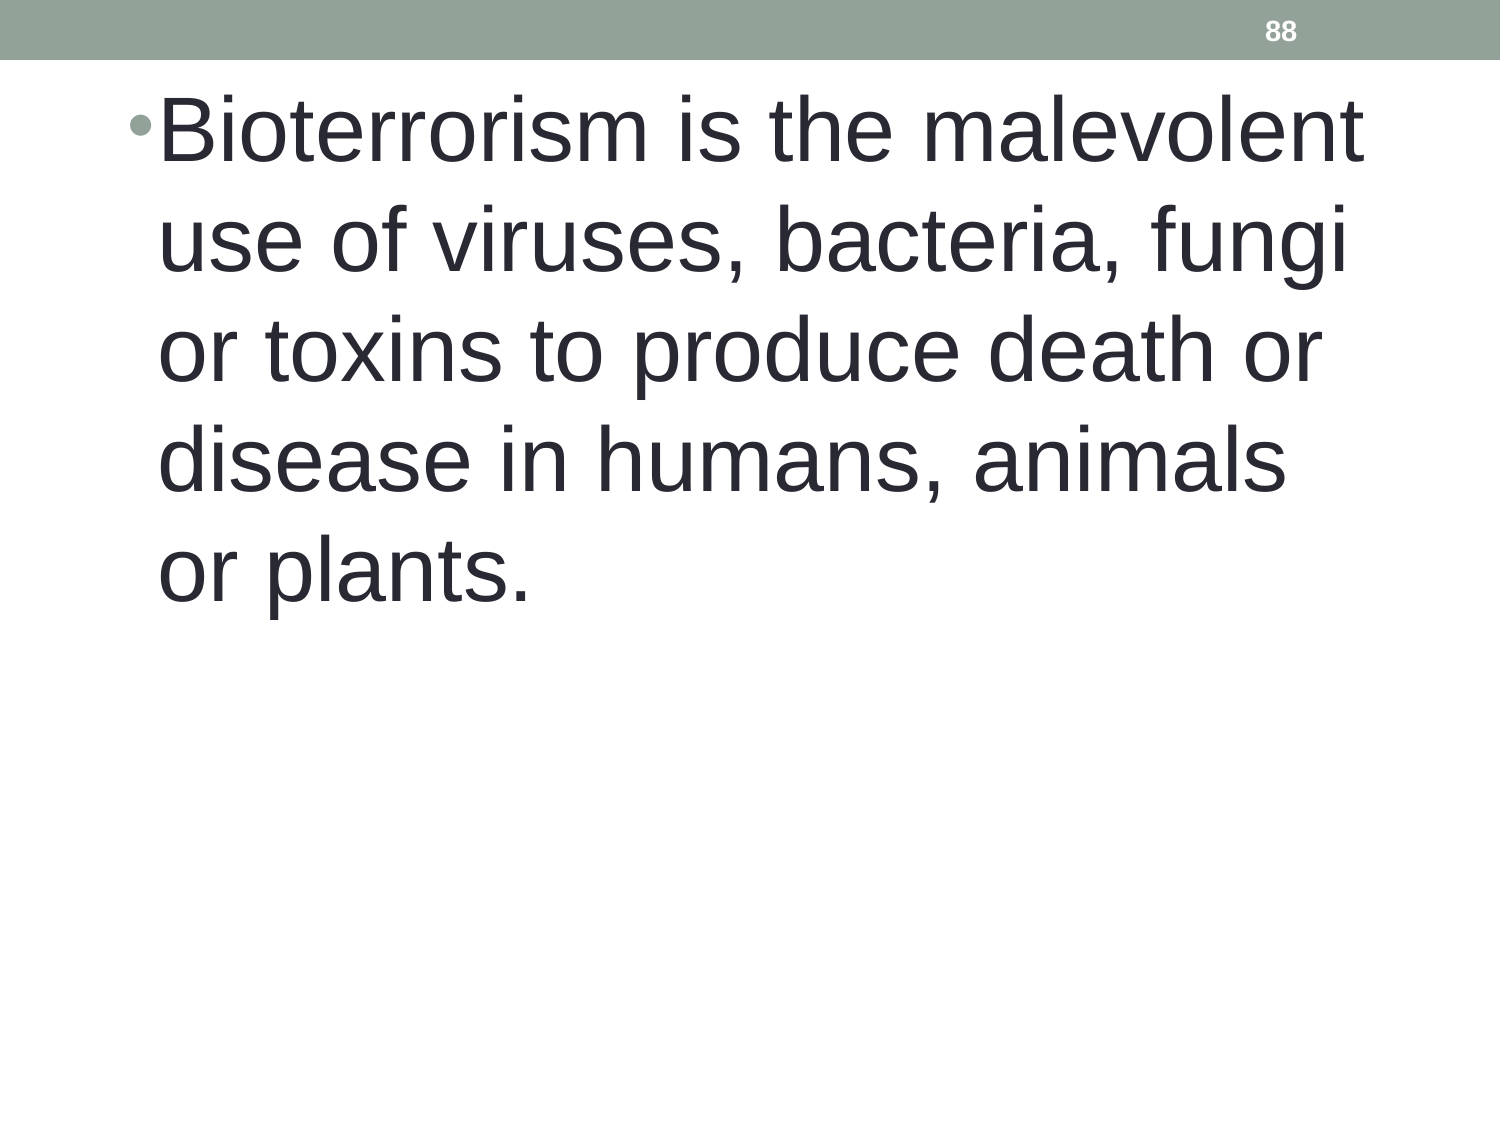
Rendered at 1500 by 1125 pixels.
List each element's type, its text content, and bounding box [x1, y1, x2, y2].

list Bioterrorism is the malevolent use of viruses, bacteria, fungi or toxins to produce death or disease in humans, animals or plants. [112, 62, 1388, 1000]
slide_number 88 [1250, 3, 1425, 57]
